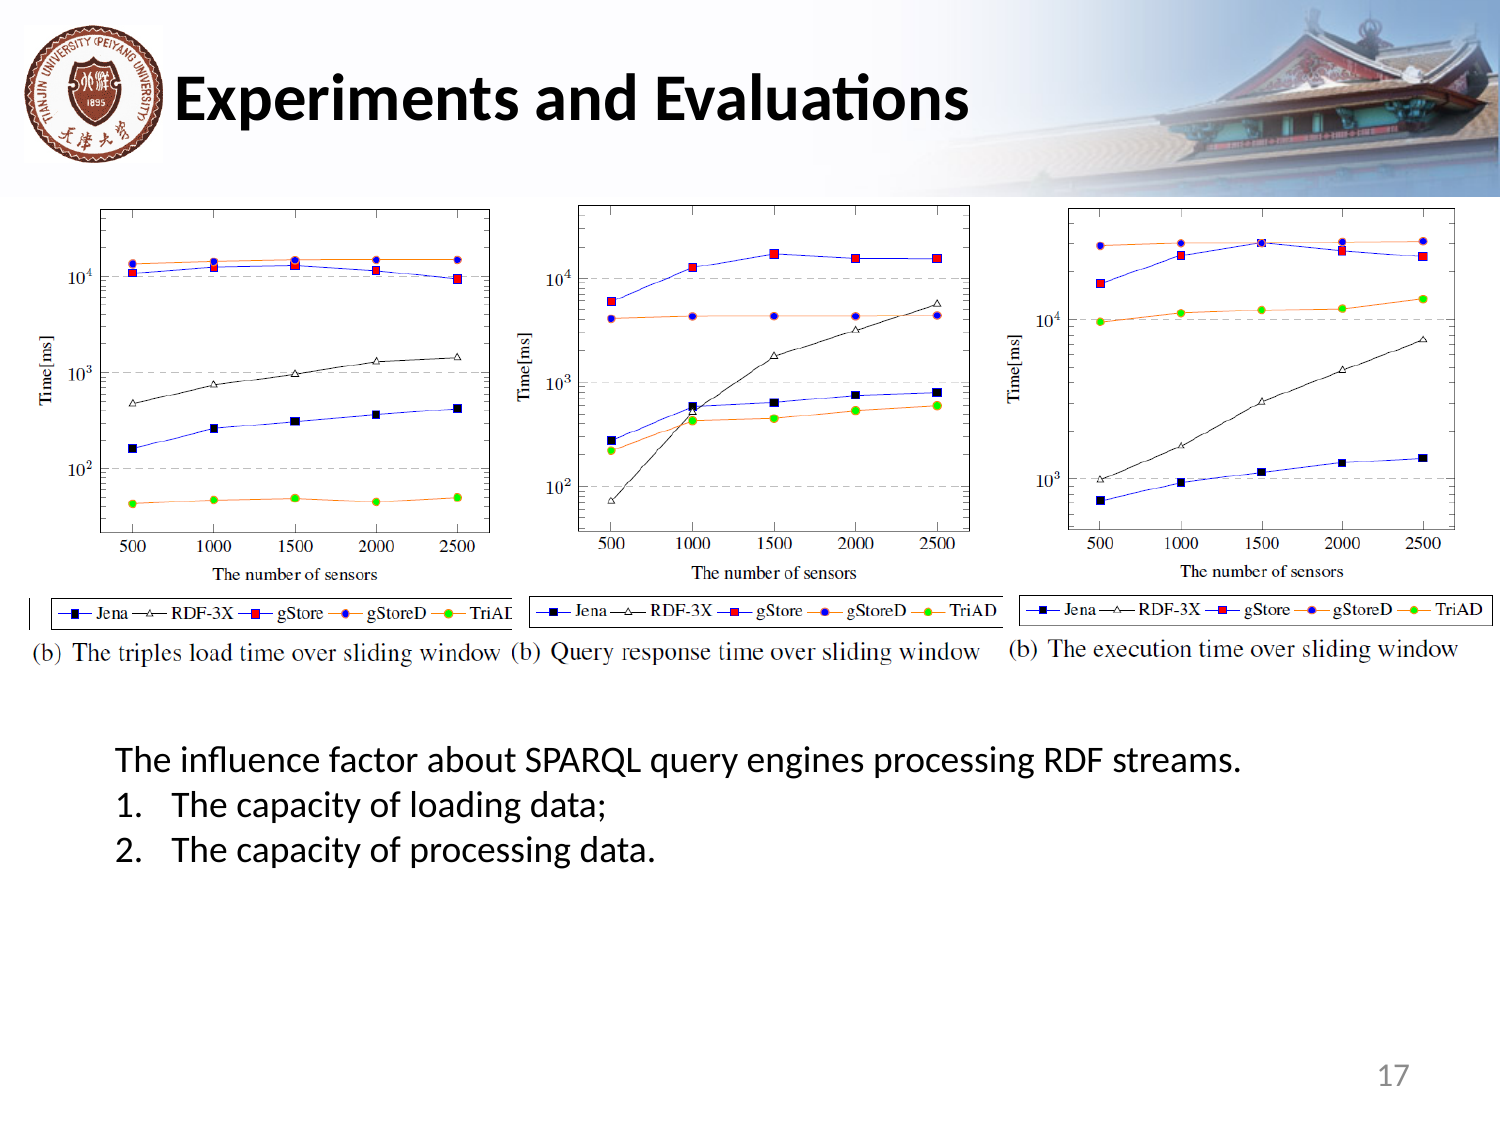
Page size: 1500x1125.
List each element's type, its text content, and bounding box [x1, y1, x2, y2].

picture [29, 198, 1496, 670]
text_box The influence factor about SPARQL query engines processing RDF streams. The capacity of loading data; The capacity of processing data. [100, 727, 1365, 878]
title Experiments and Evaluations [159, 0, 1500, 188]
picture [0, 0, 1500, 197]
slide_number 17 [1074, 1042, 1425, 1103]
